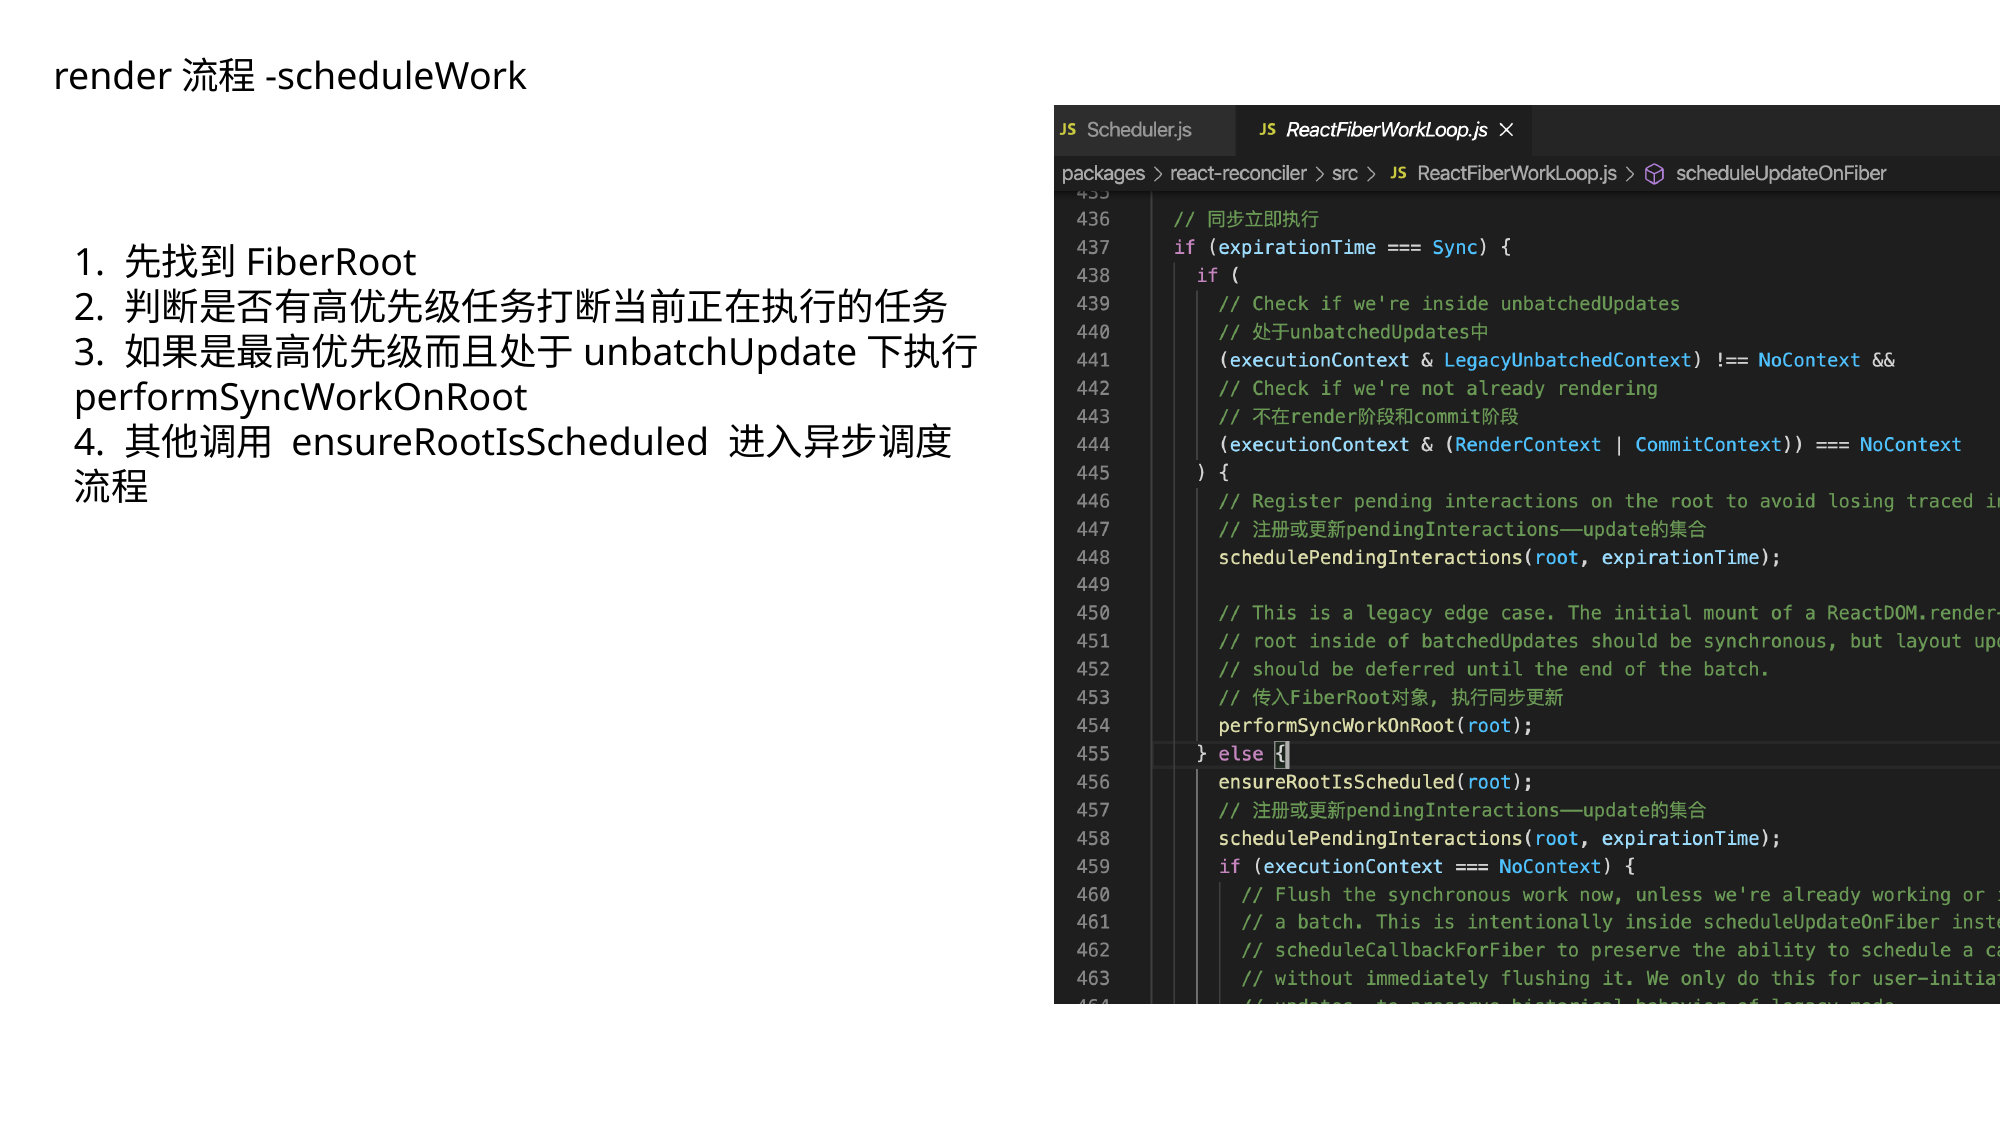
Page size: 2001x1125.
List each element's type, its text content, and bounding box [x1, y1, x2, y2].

picture [1054, 105, 2000, 1004]
text_box 1. 先找到FiberRoot 2. 判断是否有高优先级任务打断当前正在执行的任务 3. 如果是最高优先级而且处于unbatchUpdate下执行performSyncWorkOnRoot 4. 其他调用 ensureRootIsScheduled 进入异步调度 流程 [59, 230, 1054, 516]
text_box render流程-scheduleWork [38, 44, 543, 105]
